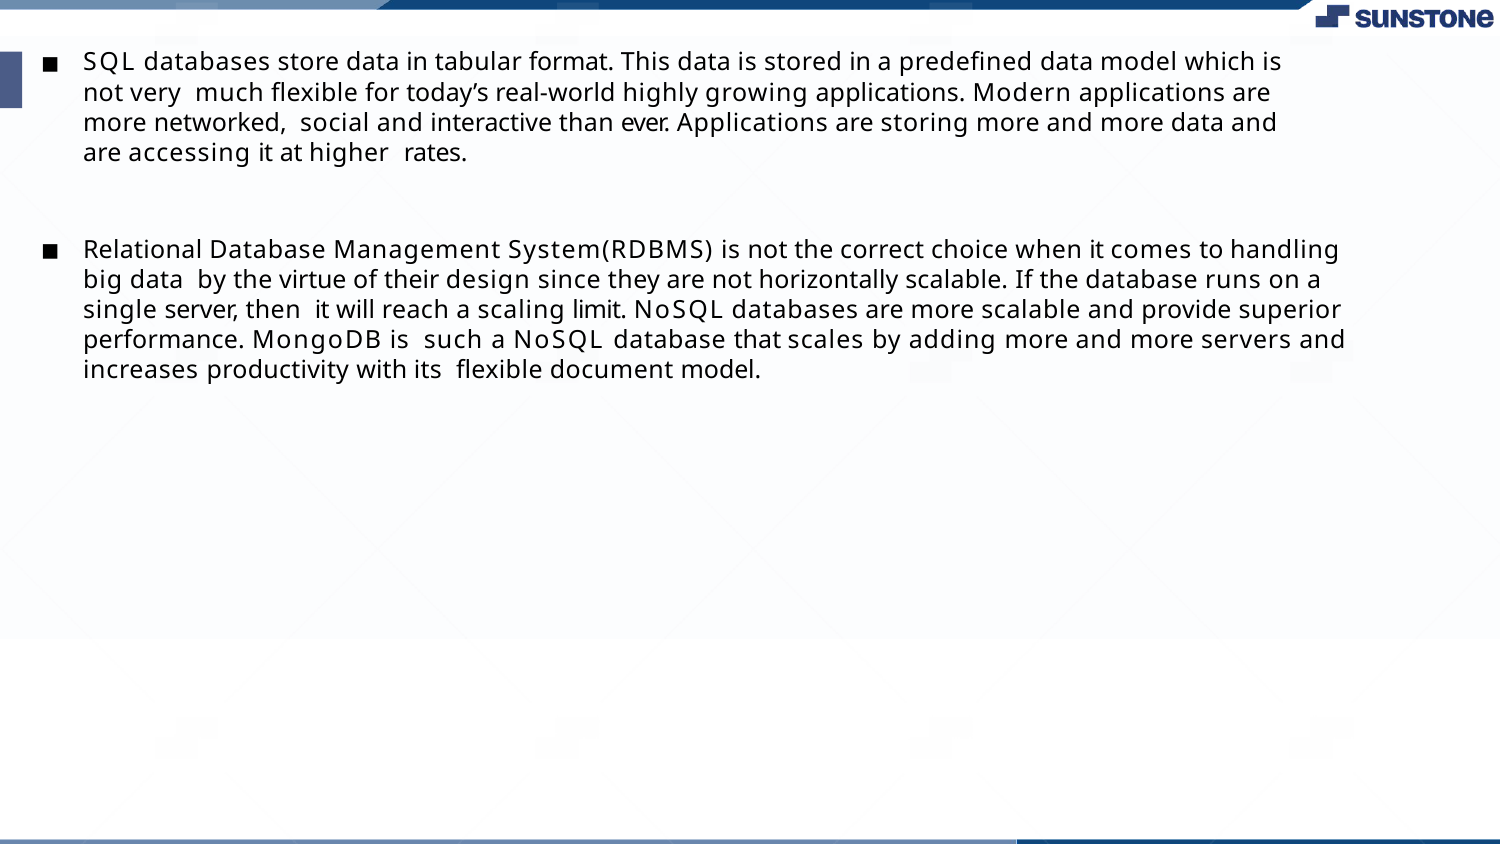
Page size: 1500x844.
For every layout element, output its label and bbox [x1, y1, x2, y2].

text_box [0, 0, 1500, 844]
